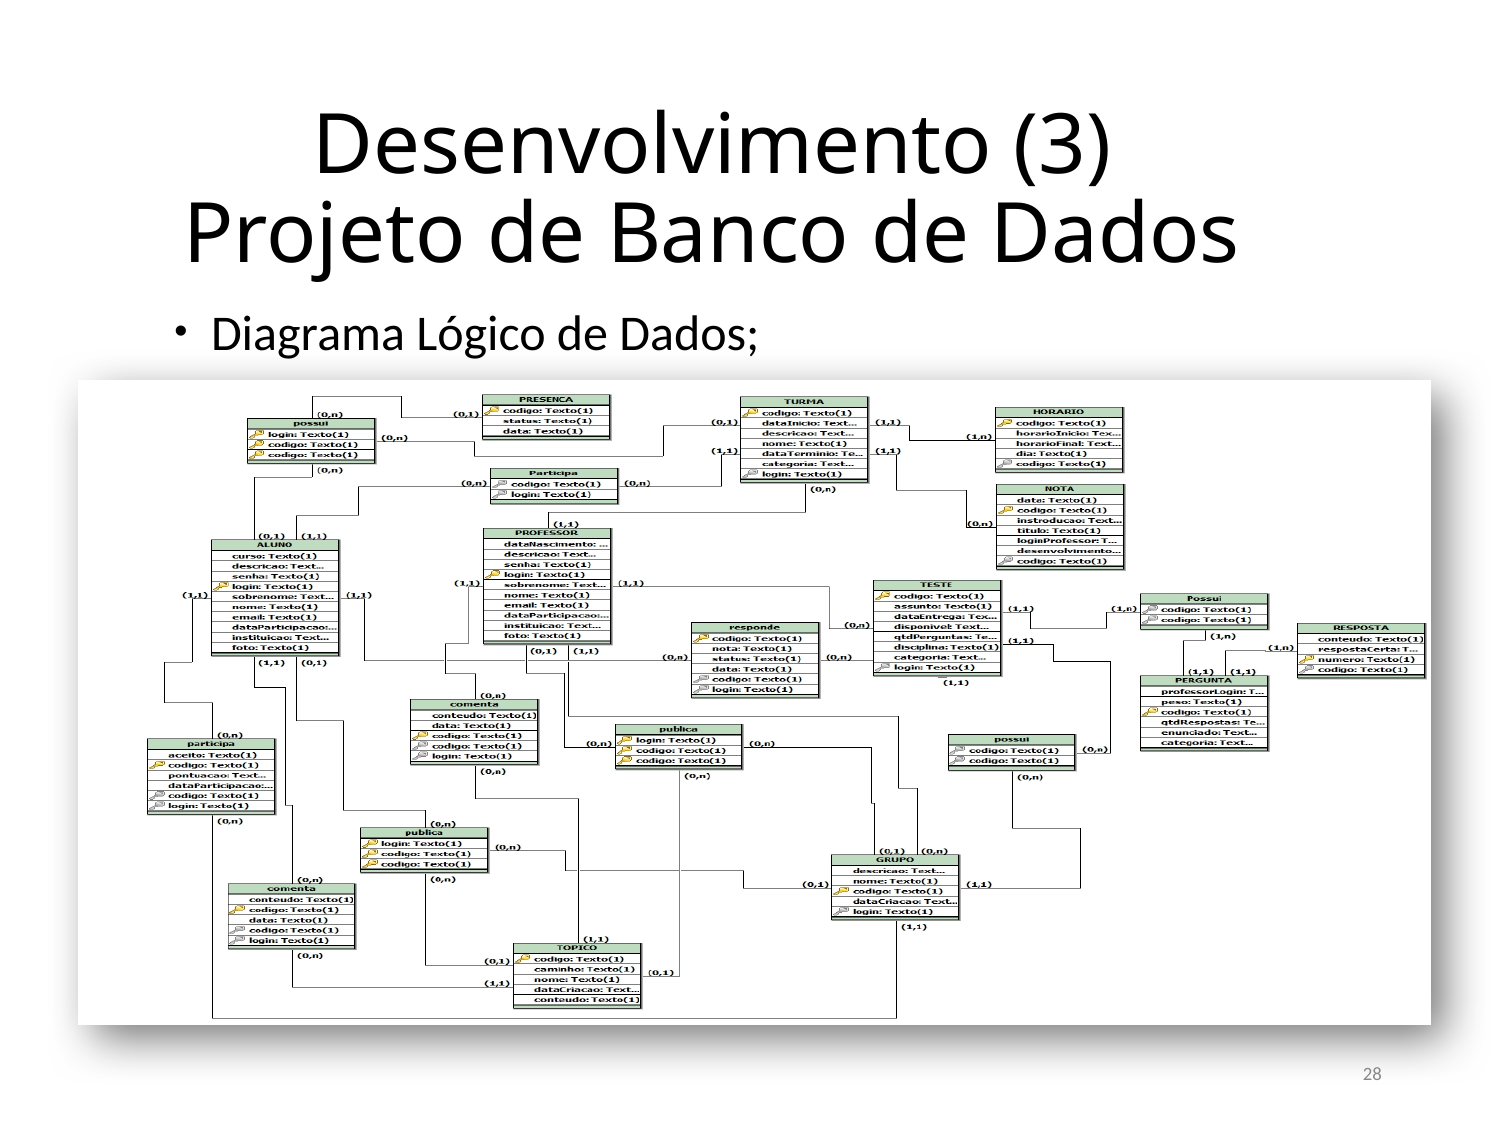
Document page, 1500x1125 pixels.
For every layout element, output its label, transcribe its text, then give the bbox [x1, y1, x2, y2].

slide_number 28 [1059, 1072, 1397, 1103]
picture [78, 380, 1431, 1025]
title Desenvolvimento (3) Projeto de Banco de Dados [103, 82, 1322, 299]
list Diagrama Lógico de Dados; [103, 299, 1397, 365]
